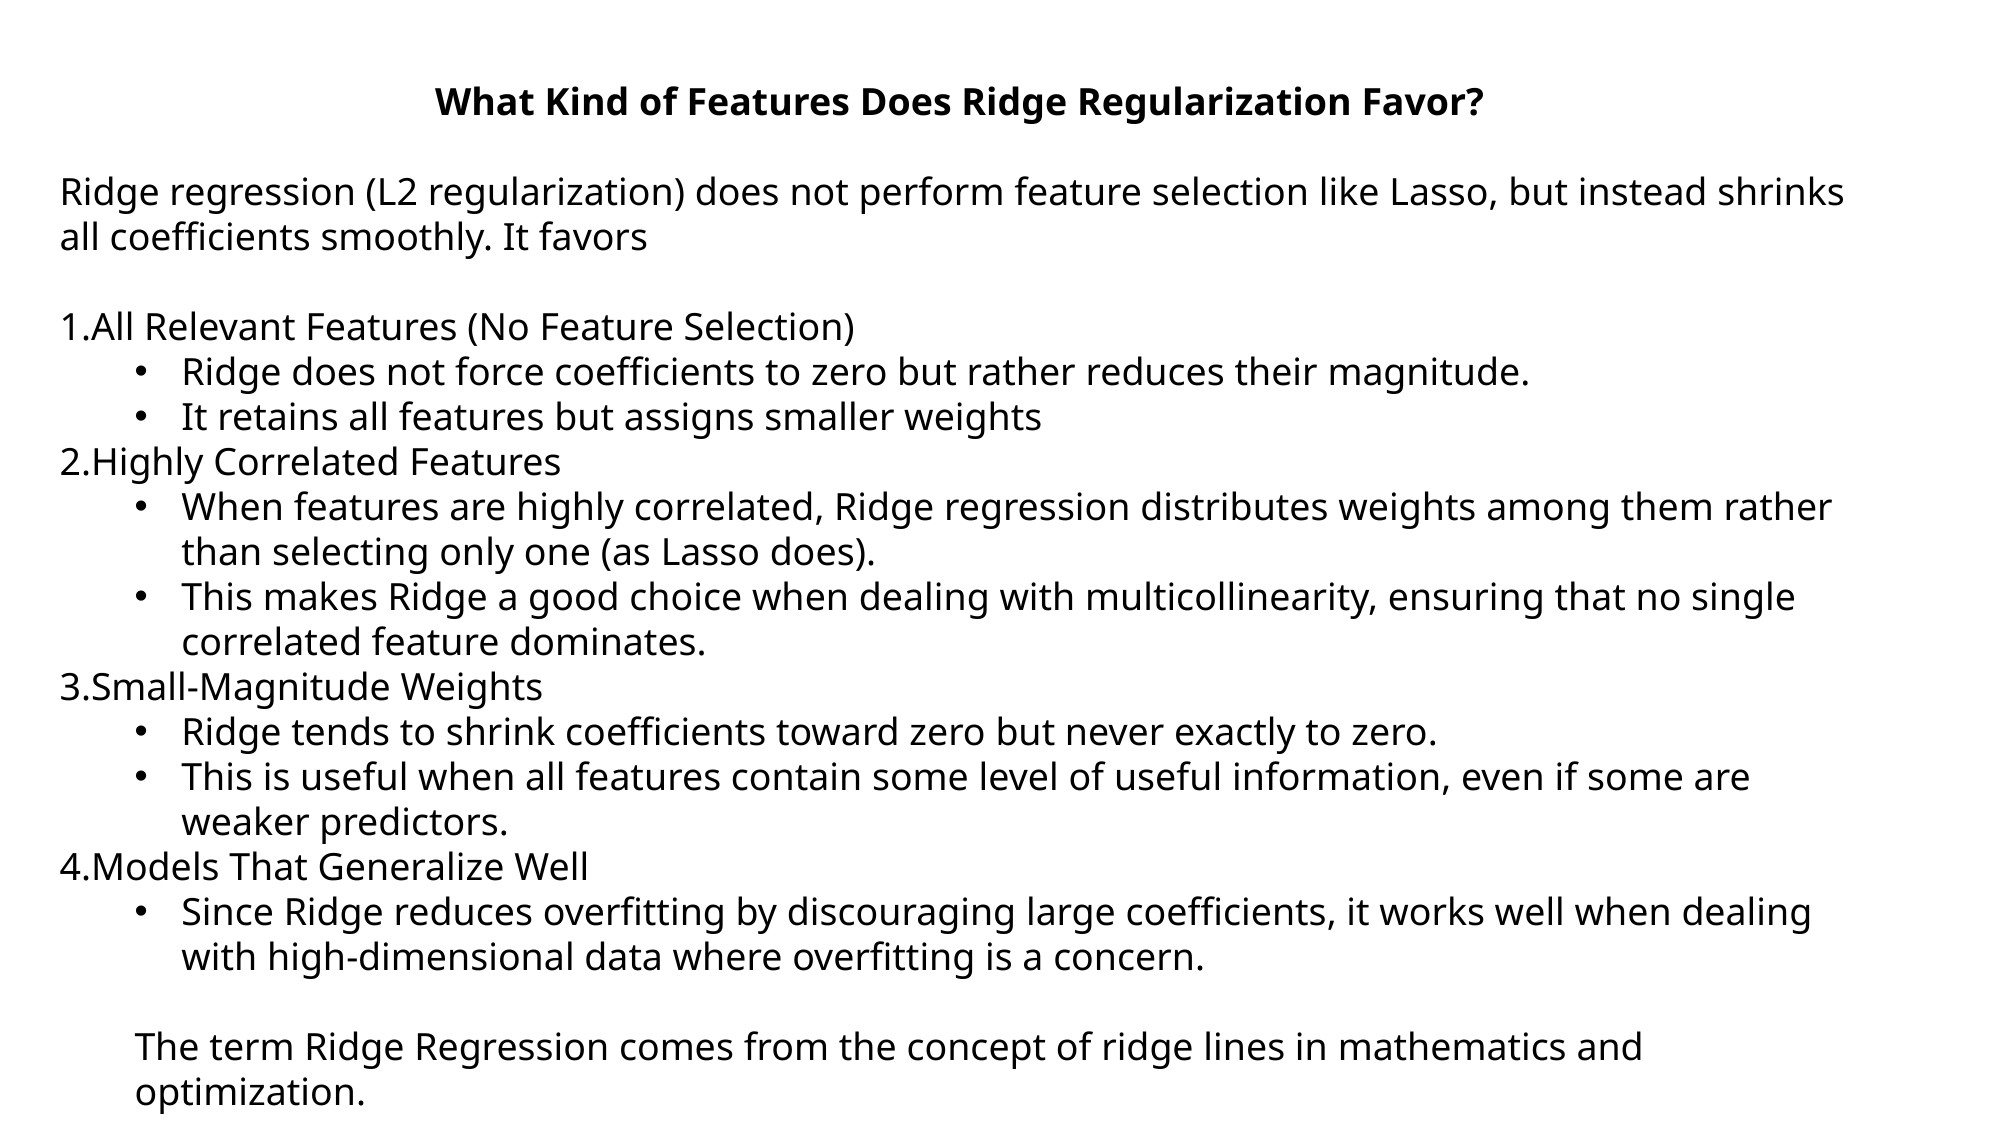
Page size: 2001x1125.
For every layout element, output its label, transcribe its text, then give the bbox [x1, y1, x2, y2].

text_box What Kind of Features Does Ridge Regularization Favor? Ridge regression (L2 regularization) does not perform feature selection like Lasso, but instead shrinks all coefficients smoothly. It favors All Relevant Features (No Feature Selection) Ridge does not force coefficients to zero but rather reduces their magnitude. It retains all features but assigns smaller weights Highly Correlated Features When features are highly correlated, Ridge regression distributes weights among them rather than selecting only one (as Lasso does). This makes Ridge a good choice when dealing with multicollinearity, ensuring that no single correlated feature dominates. Small-Magnitude Weights Ridge tends to shrink coefficients toward zero but never exactly to zero. This is useful when all features contain some level of useful information, even if some are weaker predictors. Models That Generalize Well Since Ridge reduces overfitting by discouraging large coefficients, it works well when dealing with high-dimensional data where overfitting is a concern. The term Ridge Regression comes from the concept of ridge lines in mathematics and optimization. [44, 70, 1876, 1121]
